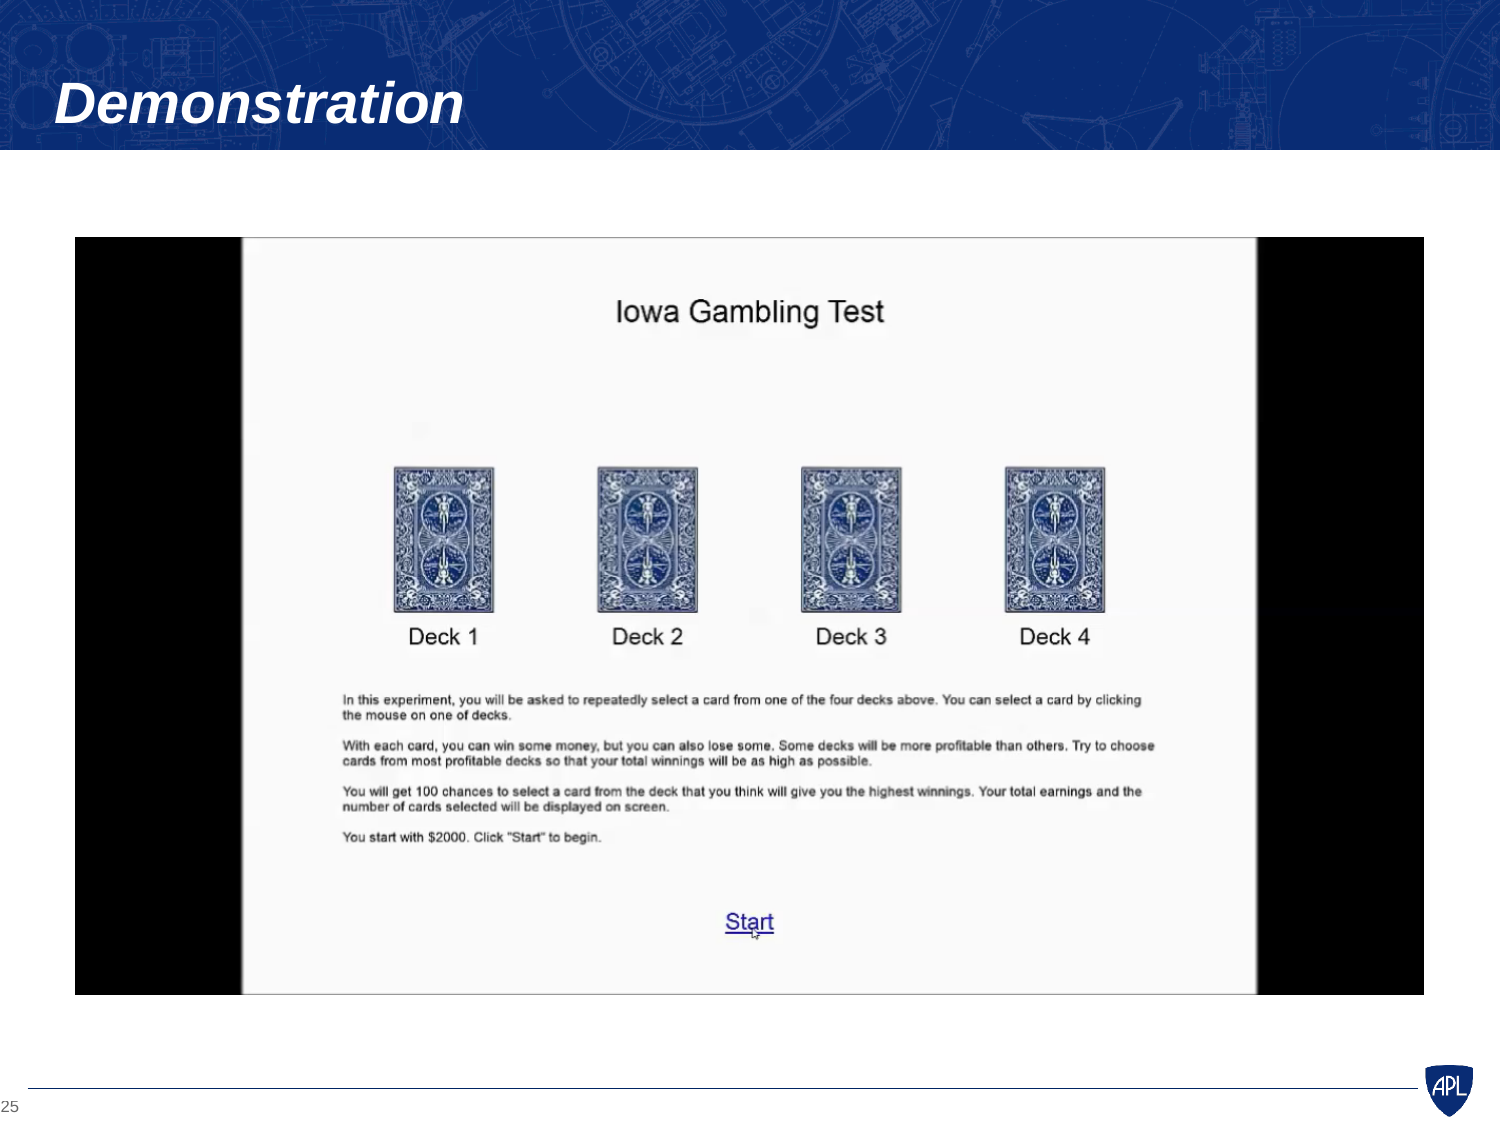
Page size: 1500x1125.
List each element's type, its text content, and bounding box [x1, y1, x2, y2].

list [74, 236, 1425, 996]
picture [0, 0, 1500, 150]
title Demonstration [39, 11, 1478, 144]
picture [1419, 1059, 1479, 1121]
